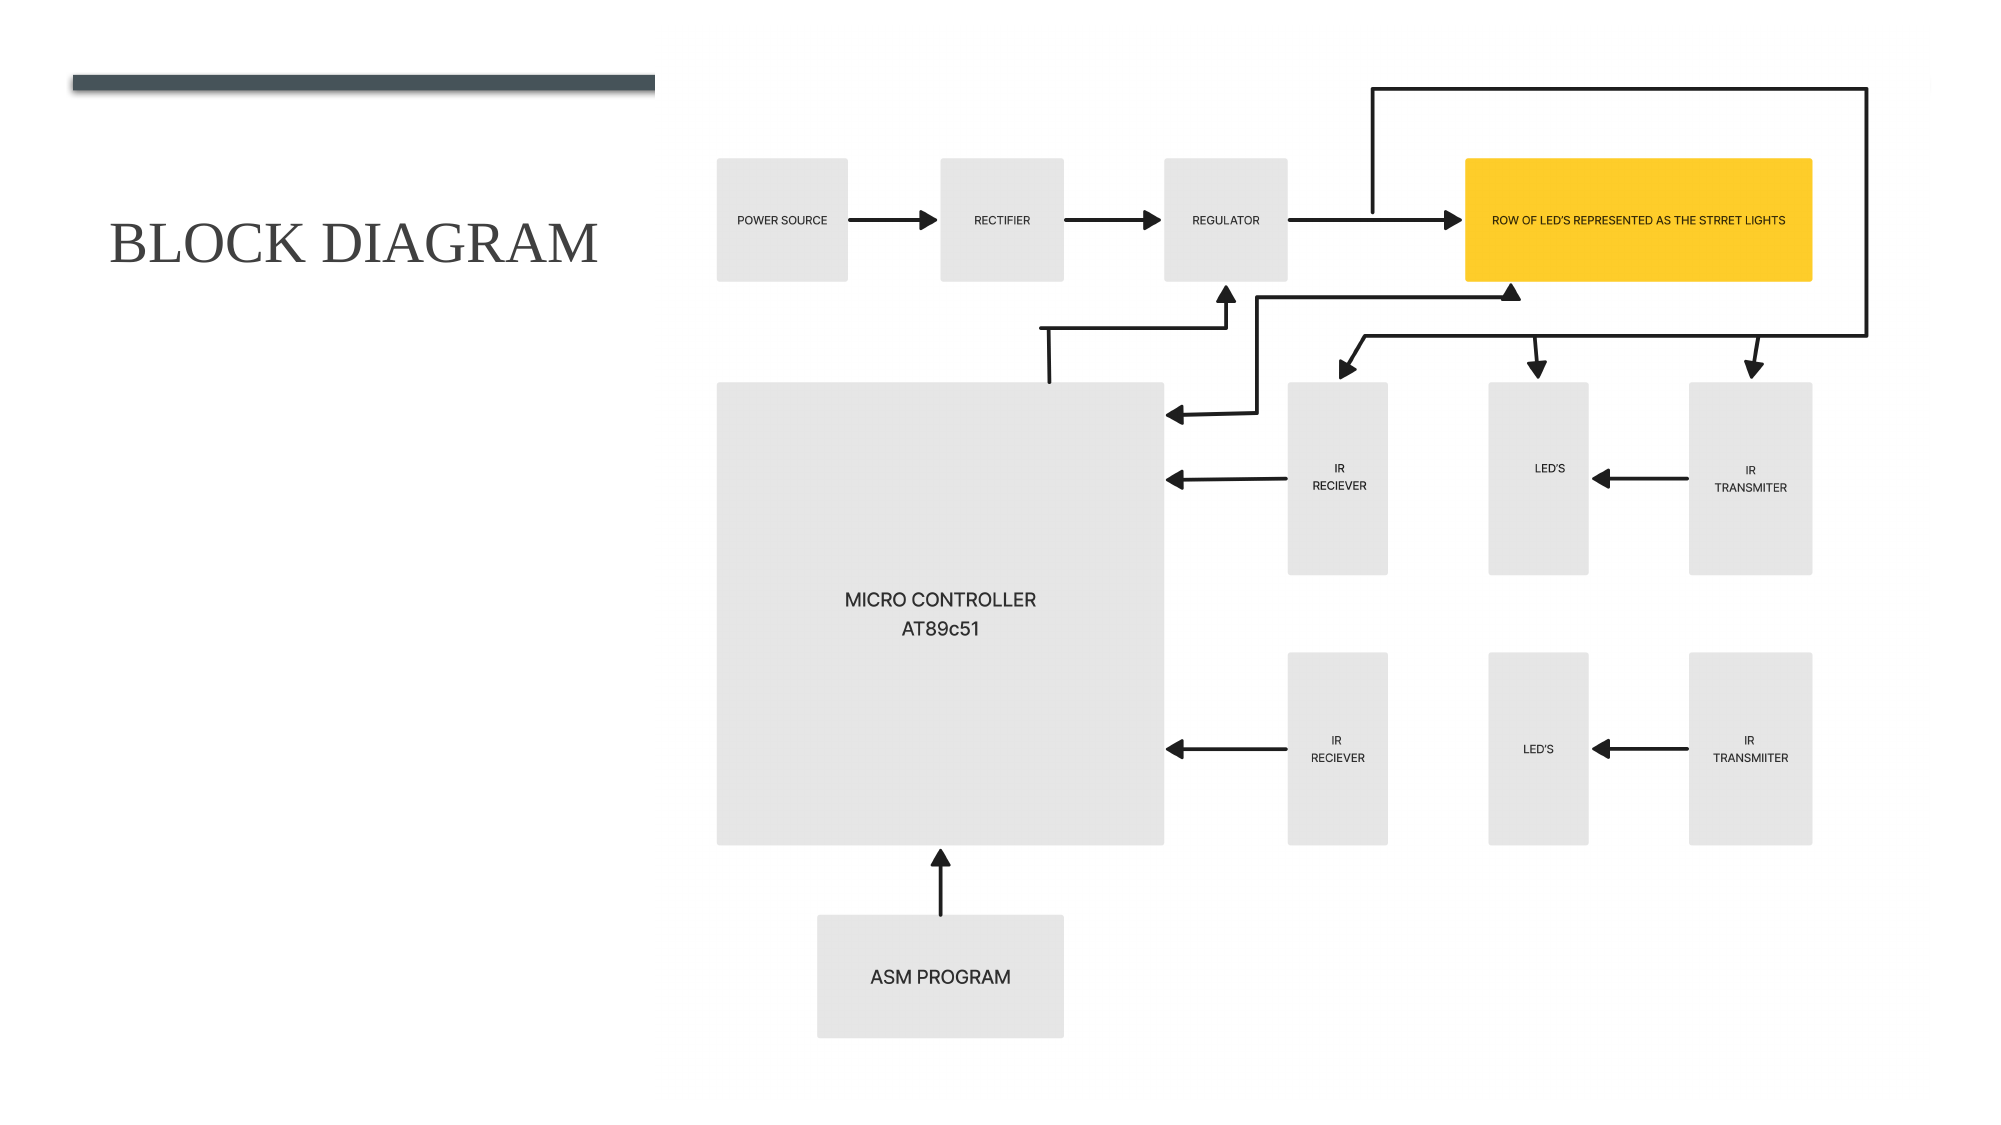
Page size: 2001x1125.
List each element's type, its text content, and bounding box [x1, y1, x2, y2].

picture [655, 25, 1930, 1100]
title BLOCK DIAGRAM [94, 119, 650, 282]
